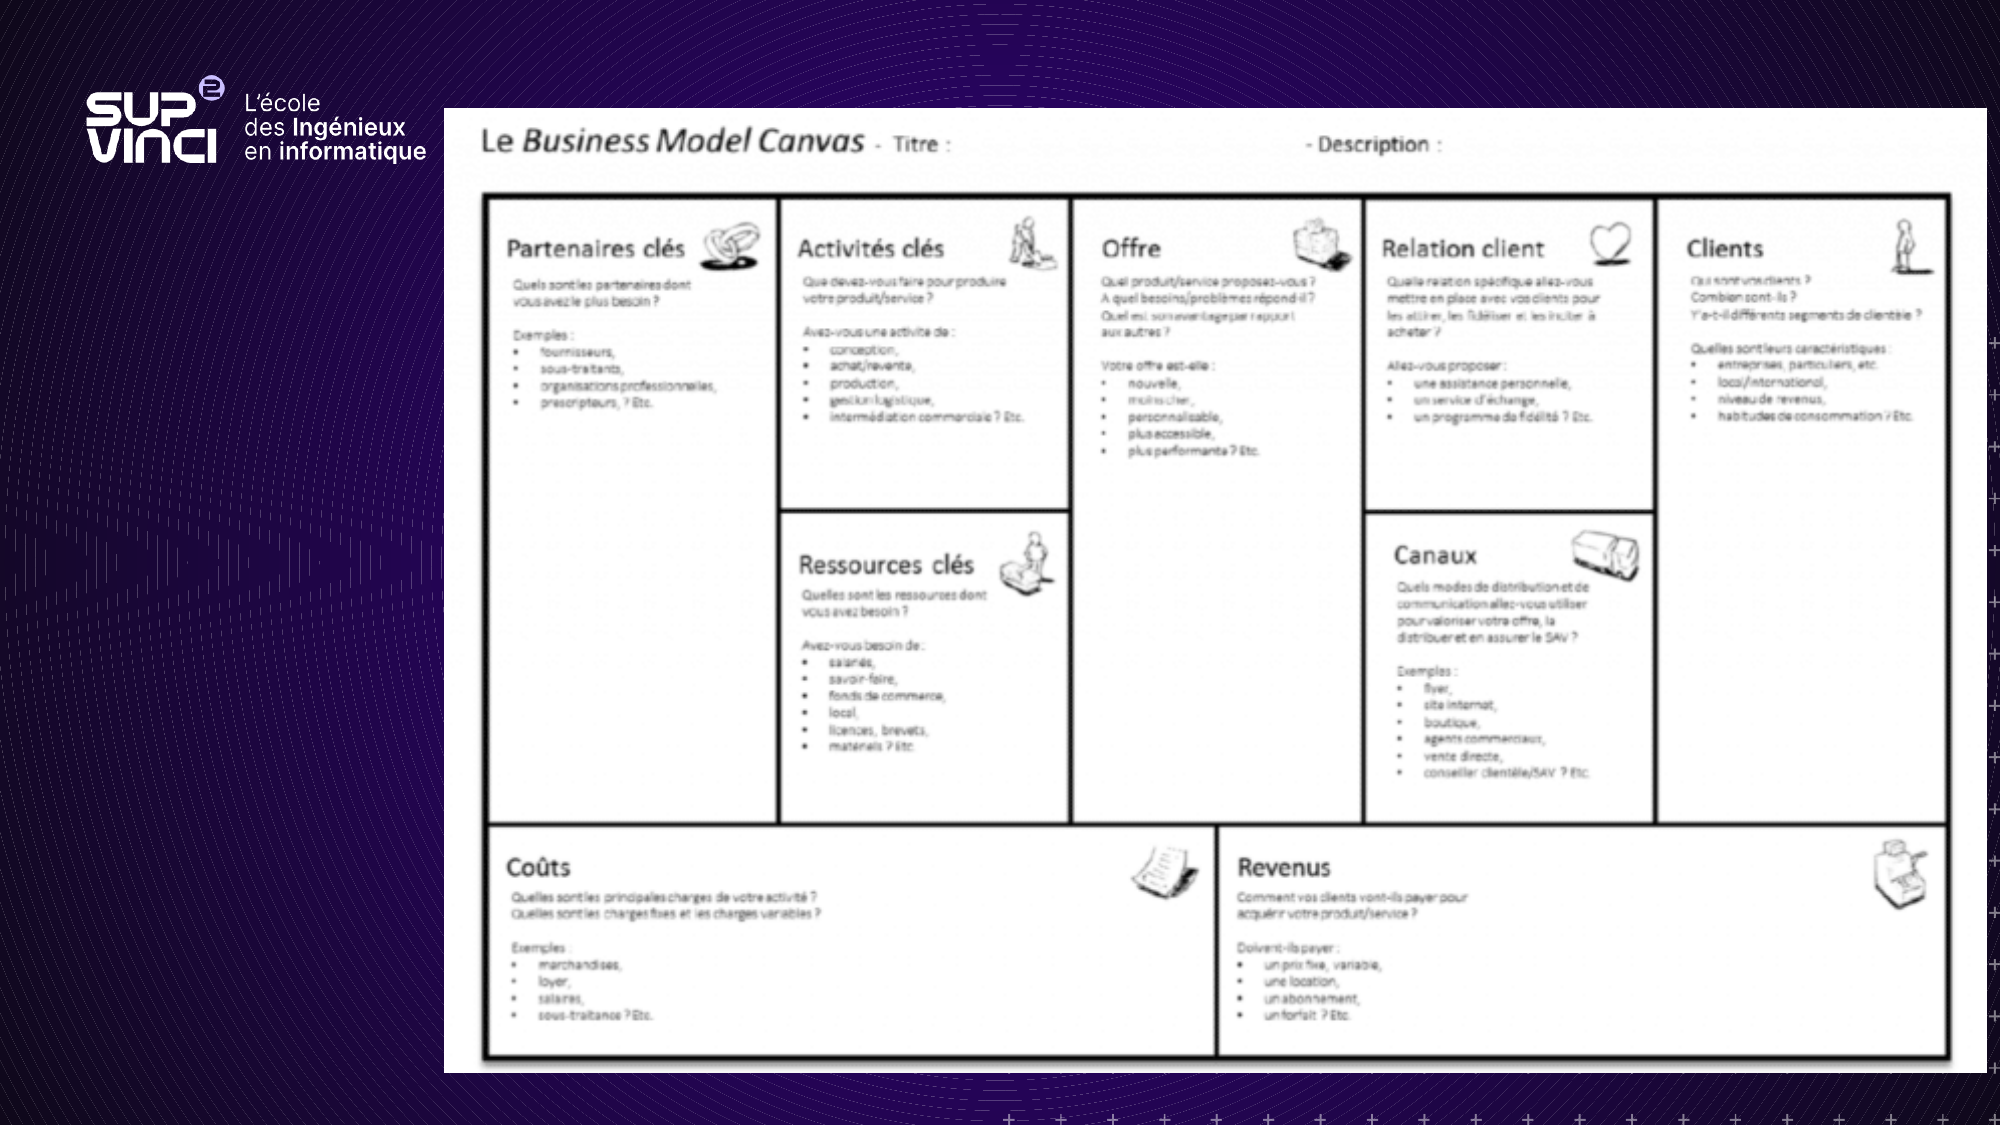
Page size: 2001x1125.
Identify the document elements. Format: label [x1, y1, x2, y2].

picture [86, 75, 426, 164]
picture [443, 107, 2000, 1125]
